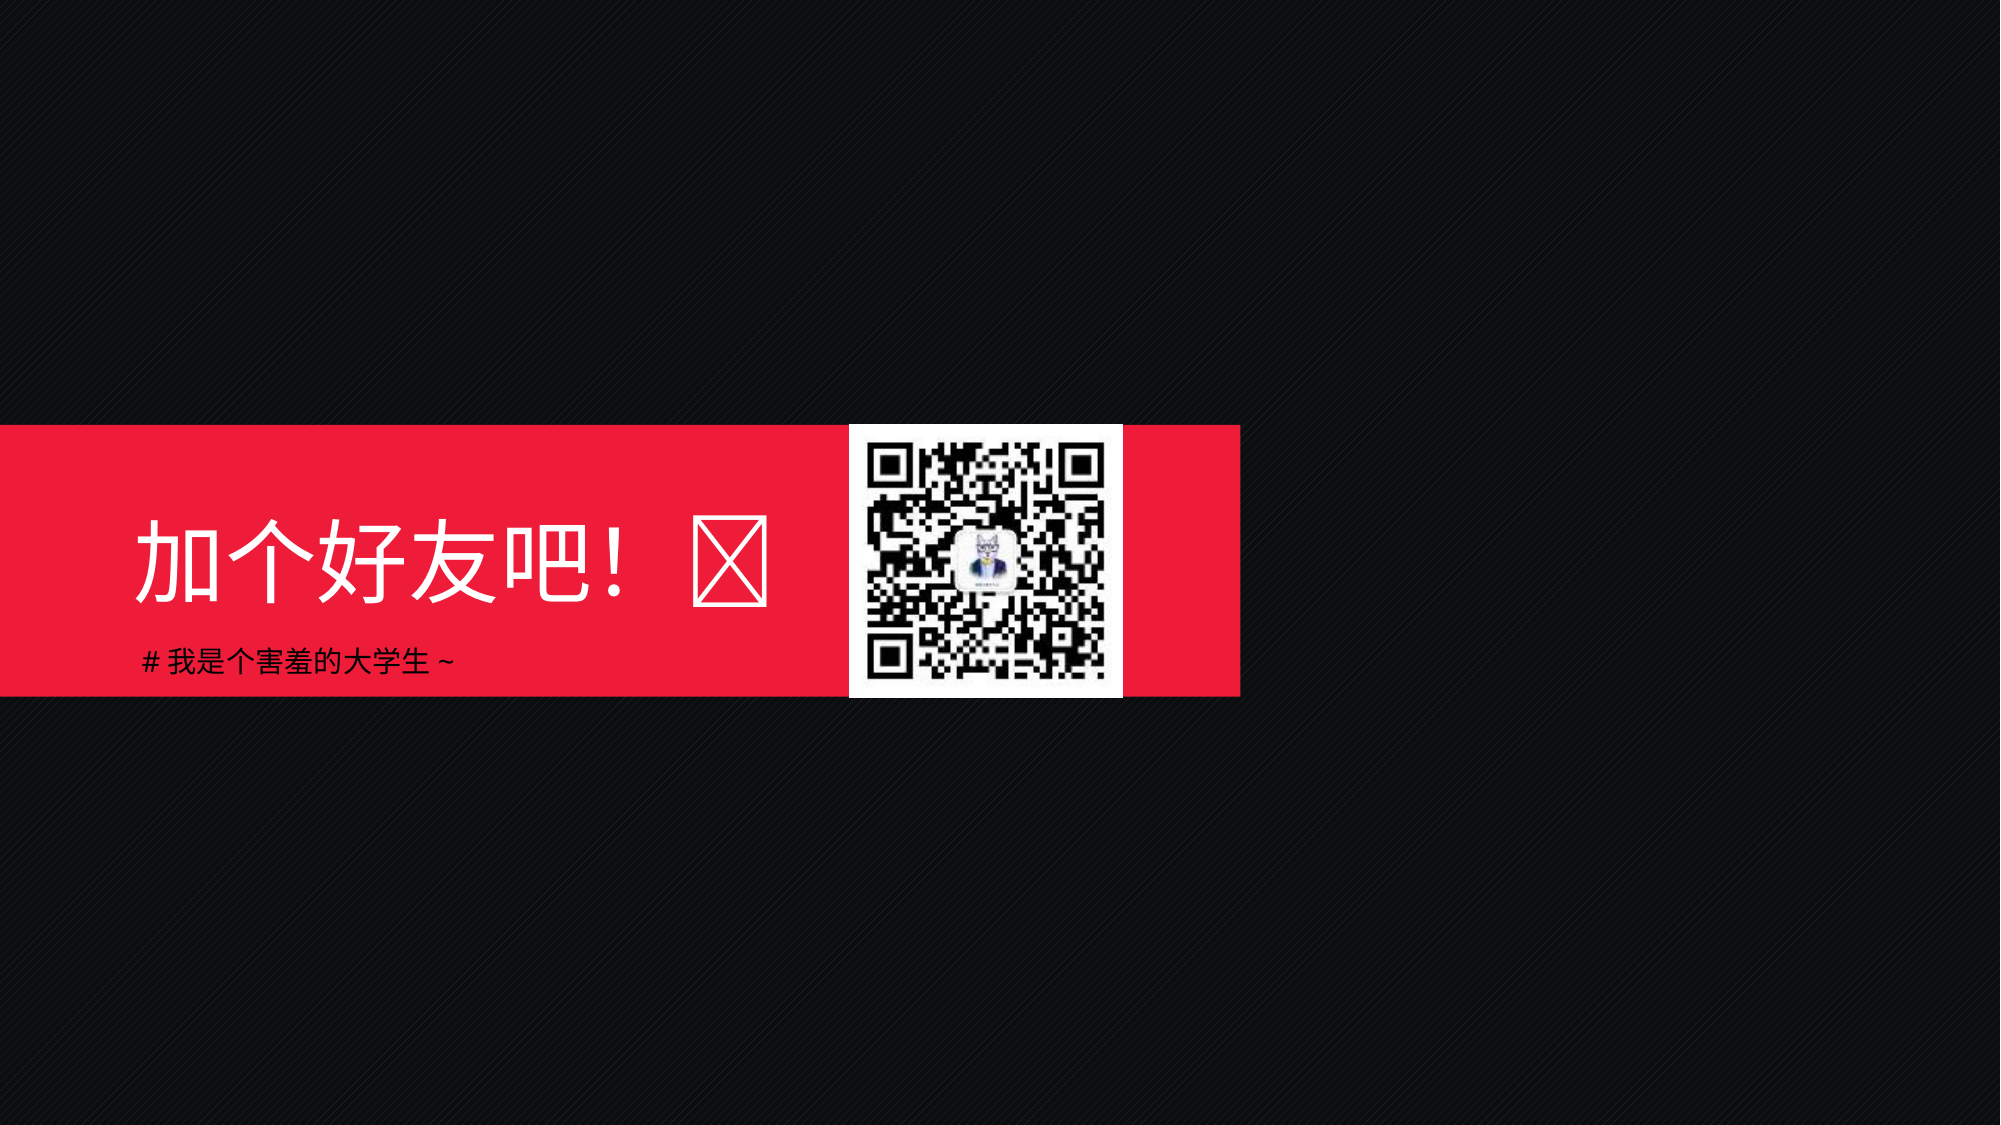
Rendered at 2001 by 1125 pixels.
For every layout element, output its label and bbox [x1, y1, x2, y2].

text_box [0, 424, 1241, 698]
